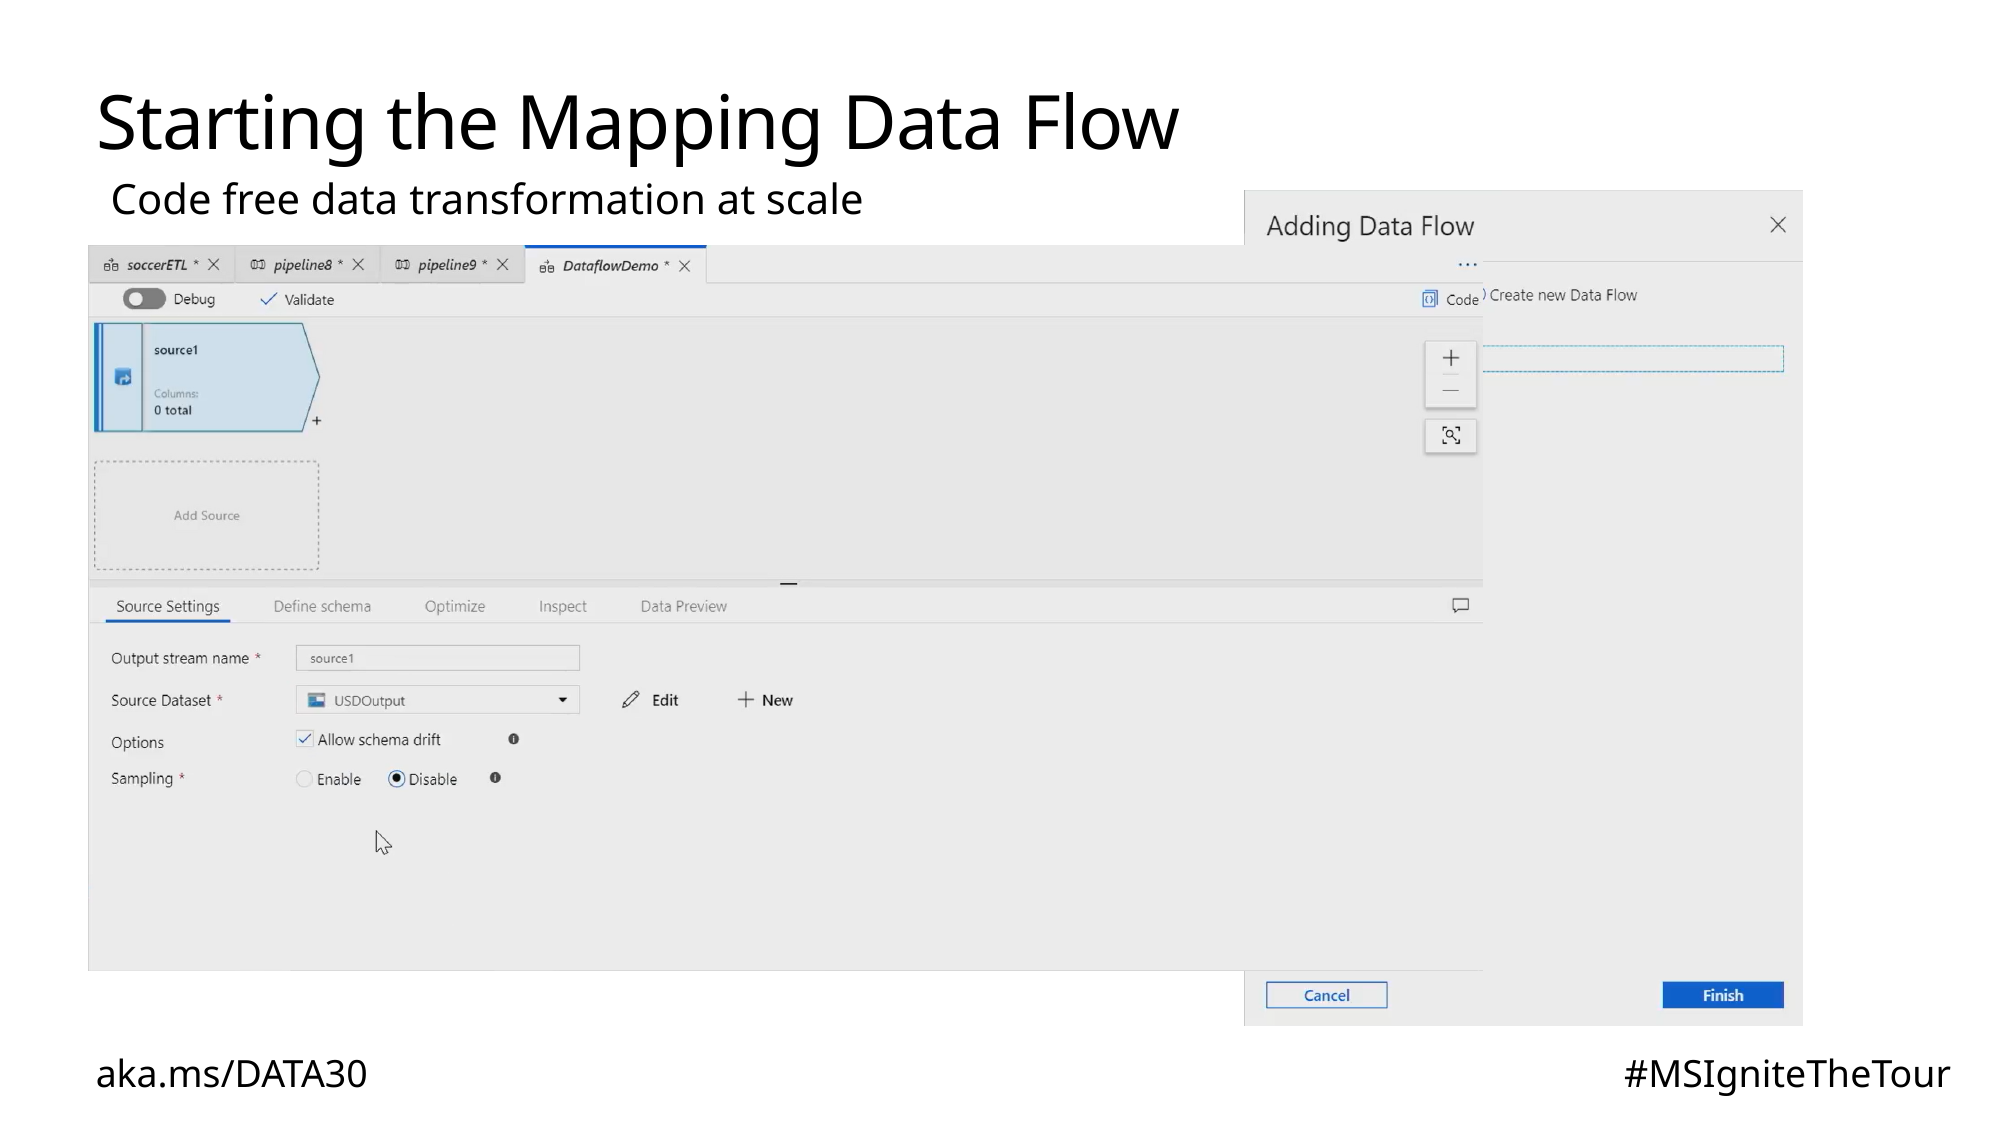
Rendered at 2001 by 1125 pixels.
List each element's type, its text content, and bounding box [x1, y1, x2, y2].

picture [88, 190, 1803, 1026]
text_box Code free data transformation at scale [95, 165, 904, 210]
title Starting the Mapping Data Flow [96, 75, 1904, 166]
